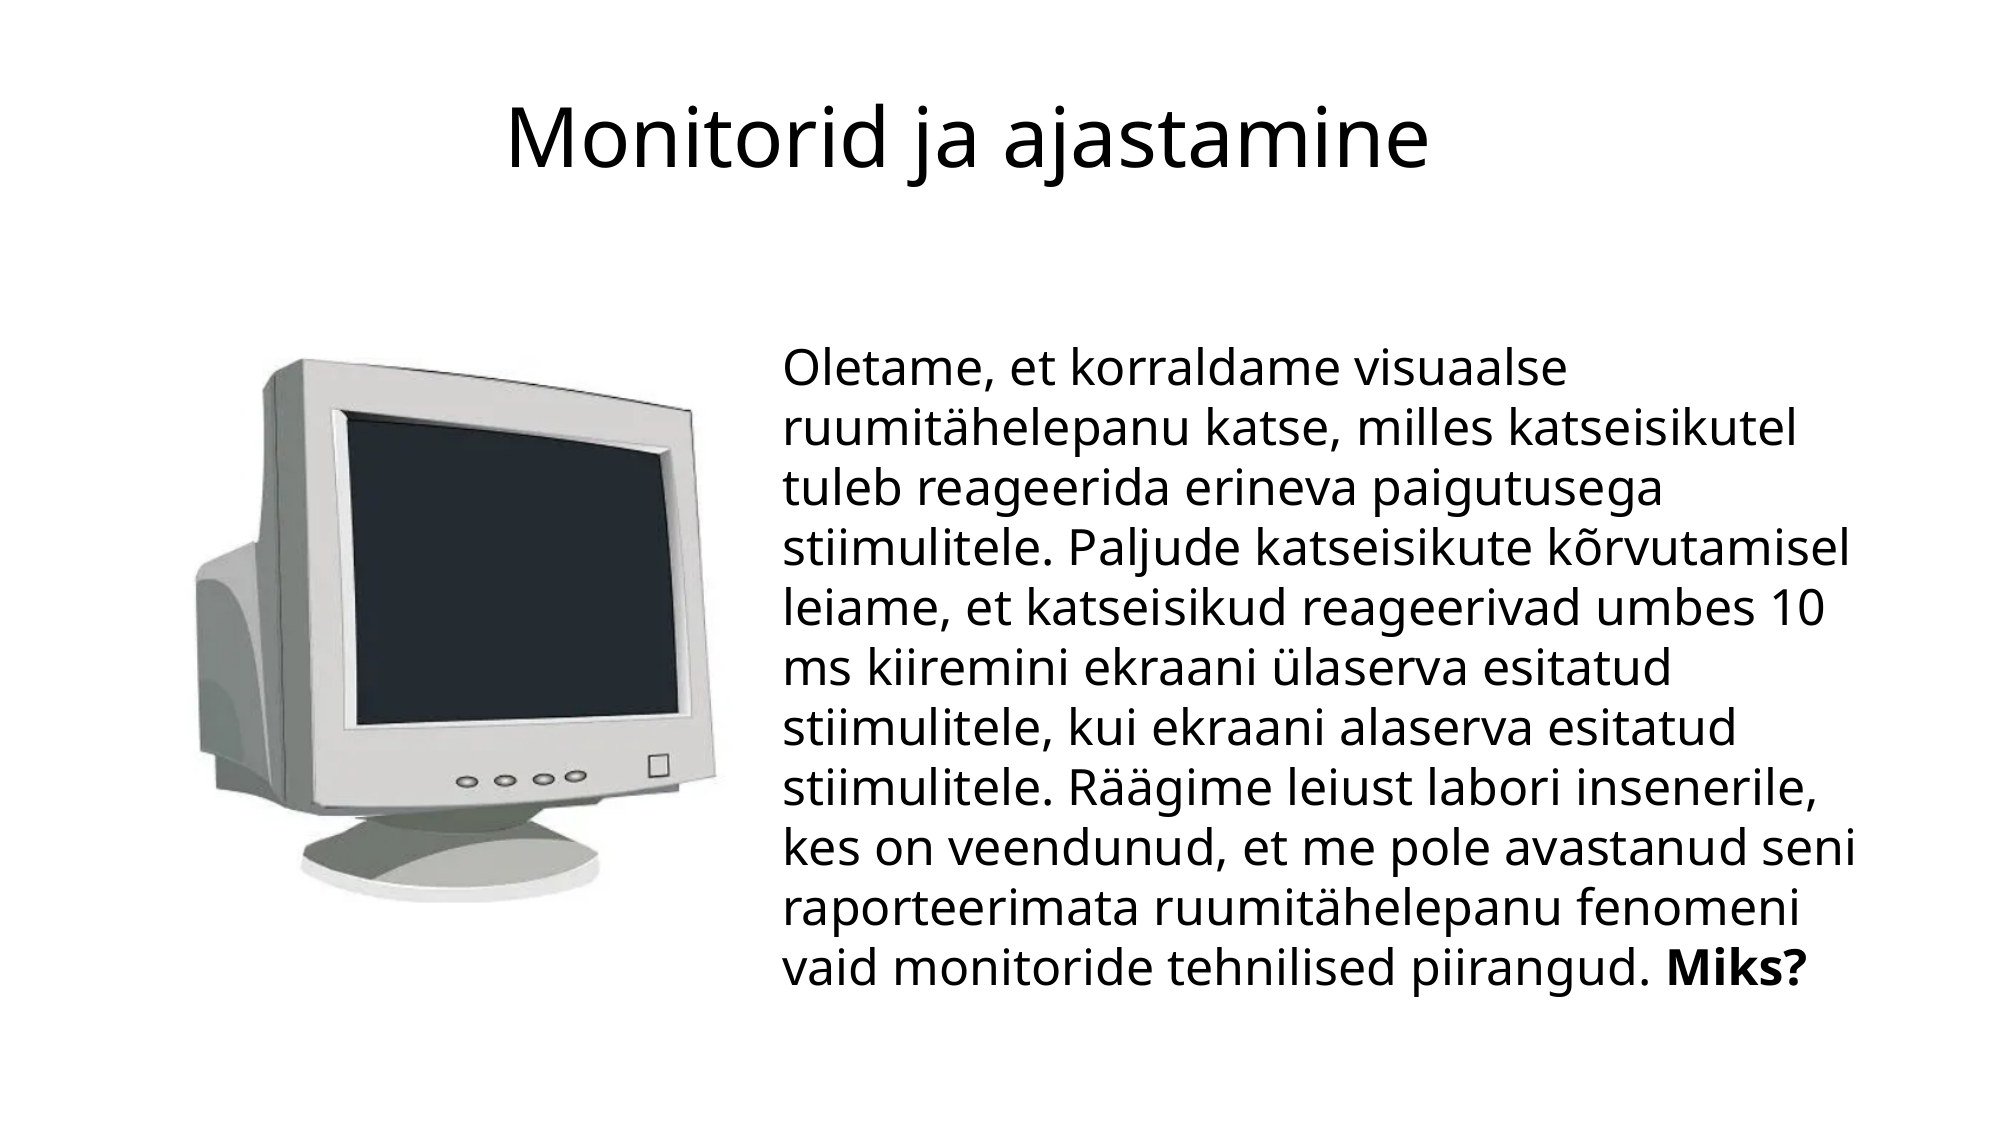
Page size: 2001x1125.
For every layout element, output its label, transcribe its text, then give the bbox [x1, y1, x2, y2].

picture [132, 327, 768, 924]
text_box Oletame, et korraldame visuaalse ruumitähelepanu katse, milles katseisikutel tuleb reageerida erineva paigutusega stiimulitele. Paljude katseisikute kõrvutamisel leiame, et katseisikud reageerivad umbes 10 ms kiiremini ekraani ülaserva esitatud stiimulitele, kui ekraani alaserva esitatud stiimulitele. Räägime leiust labori insenerile, kes on veendunud, et me pole avastanud seni raporteerimata ruumitähelepanu fenomeni vaid monitoride tehnilised piirangud. Miks? [767, 327, 1885, 1003]
text_box Monitorid ja ajastamine [141, 69, 1796, 192]
